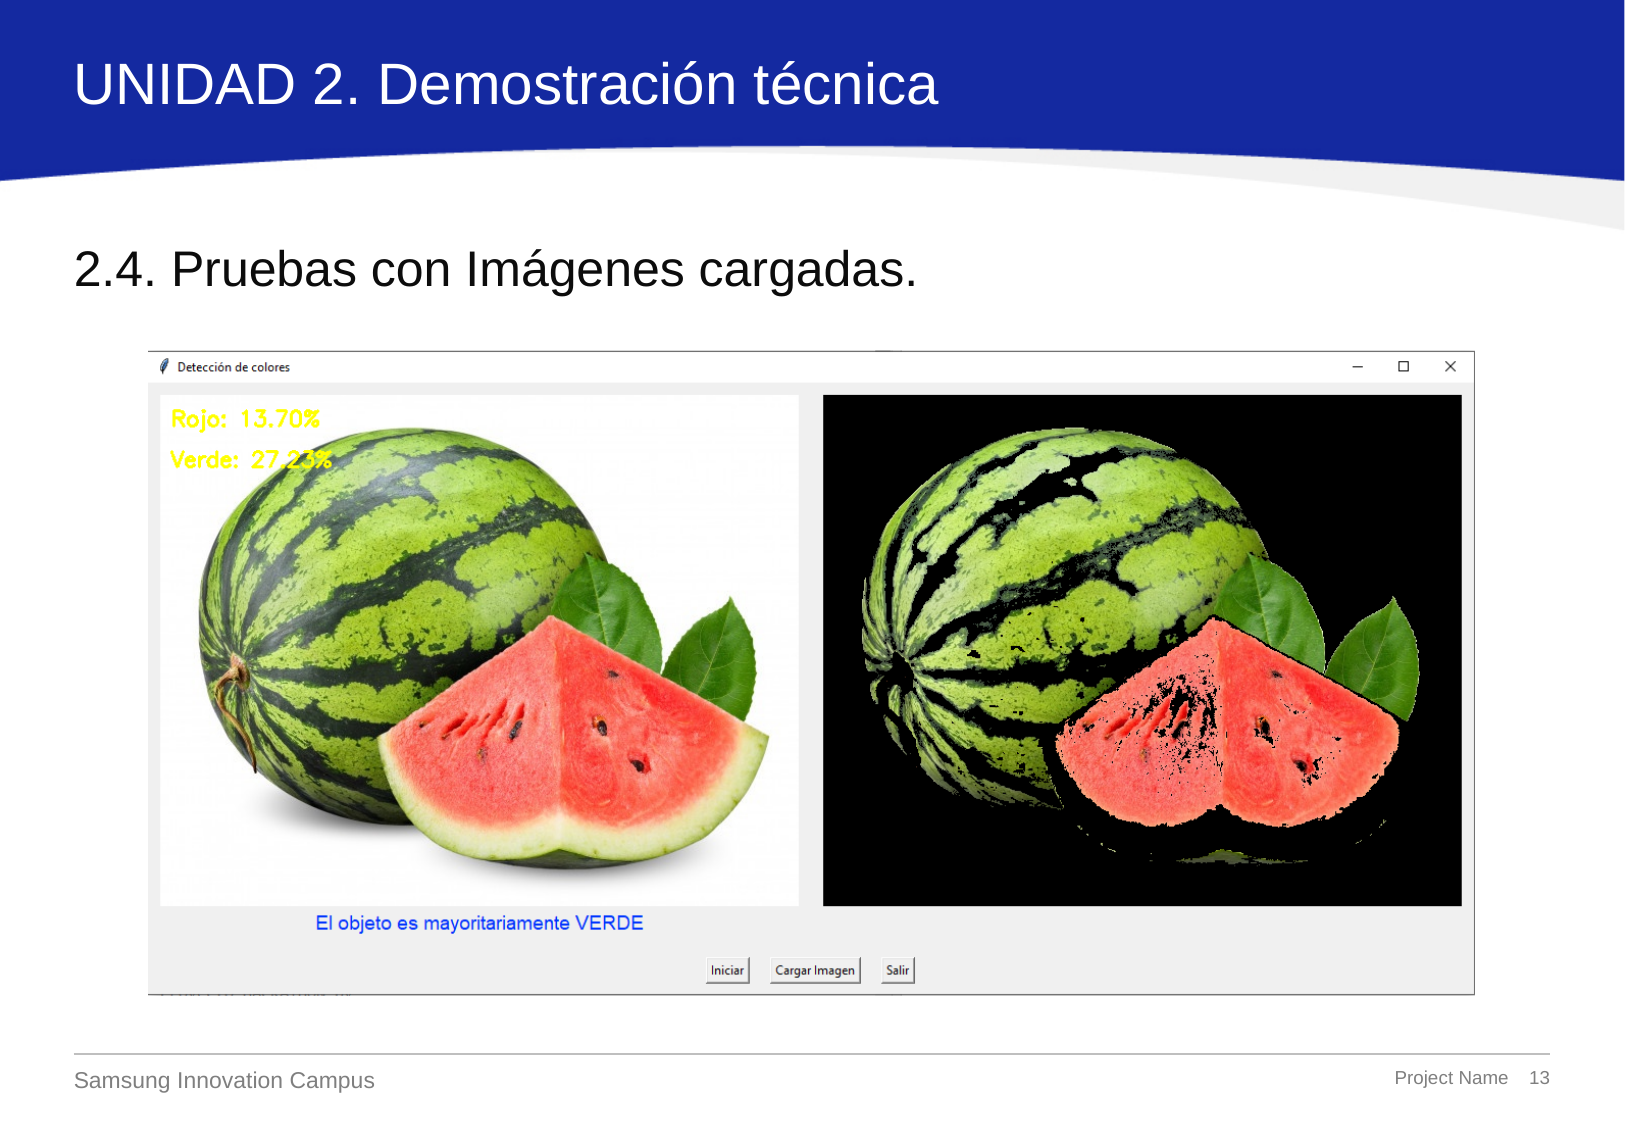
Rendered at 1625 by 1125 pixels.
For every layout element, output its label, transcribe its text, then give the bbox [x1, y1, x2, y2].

text_box UNIDAD 2. Demostración técnica [73, 46, 1475, 117]
picture [0, 0, 1625, 1125]
title 2.4. Pruebas con Imágenes cargadas. [73, 236, 1475, 597]
